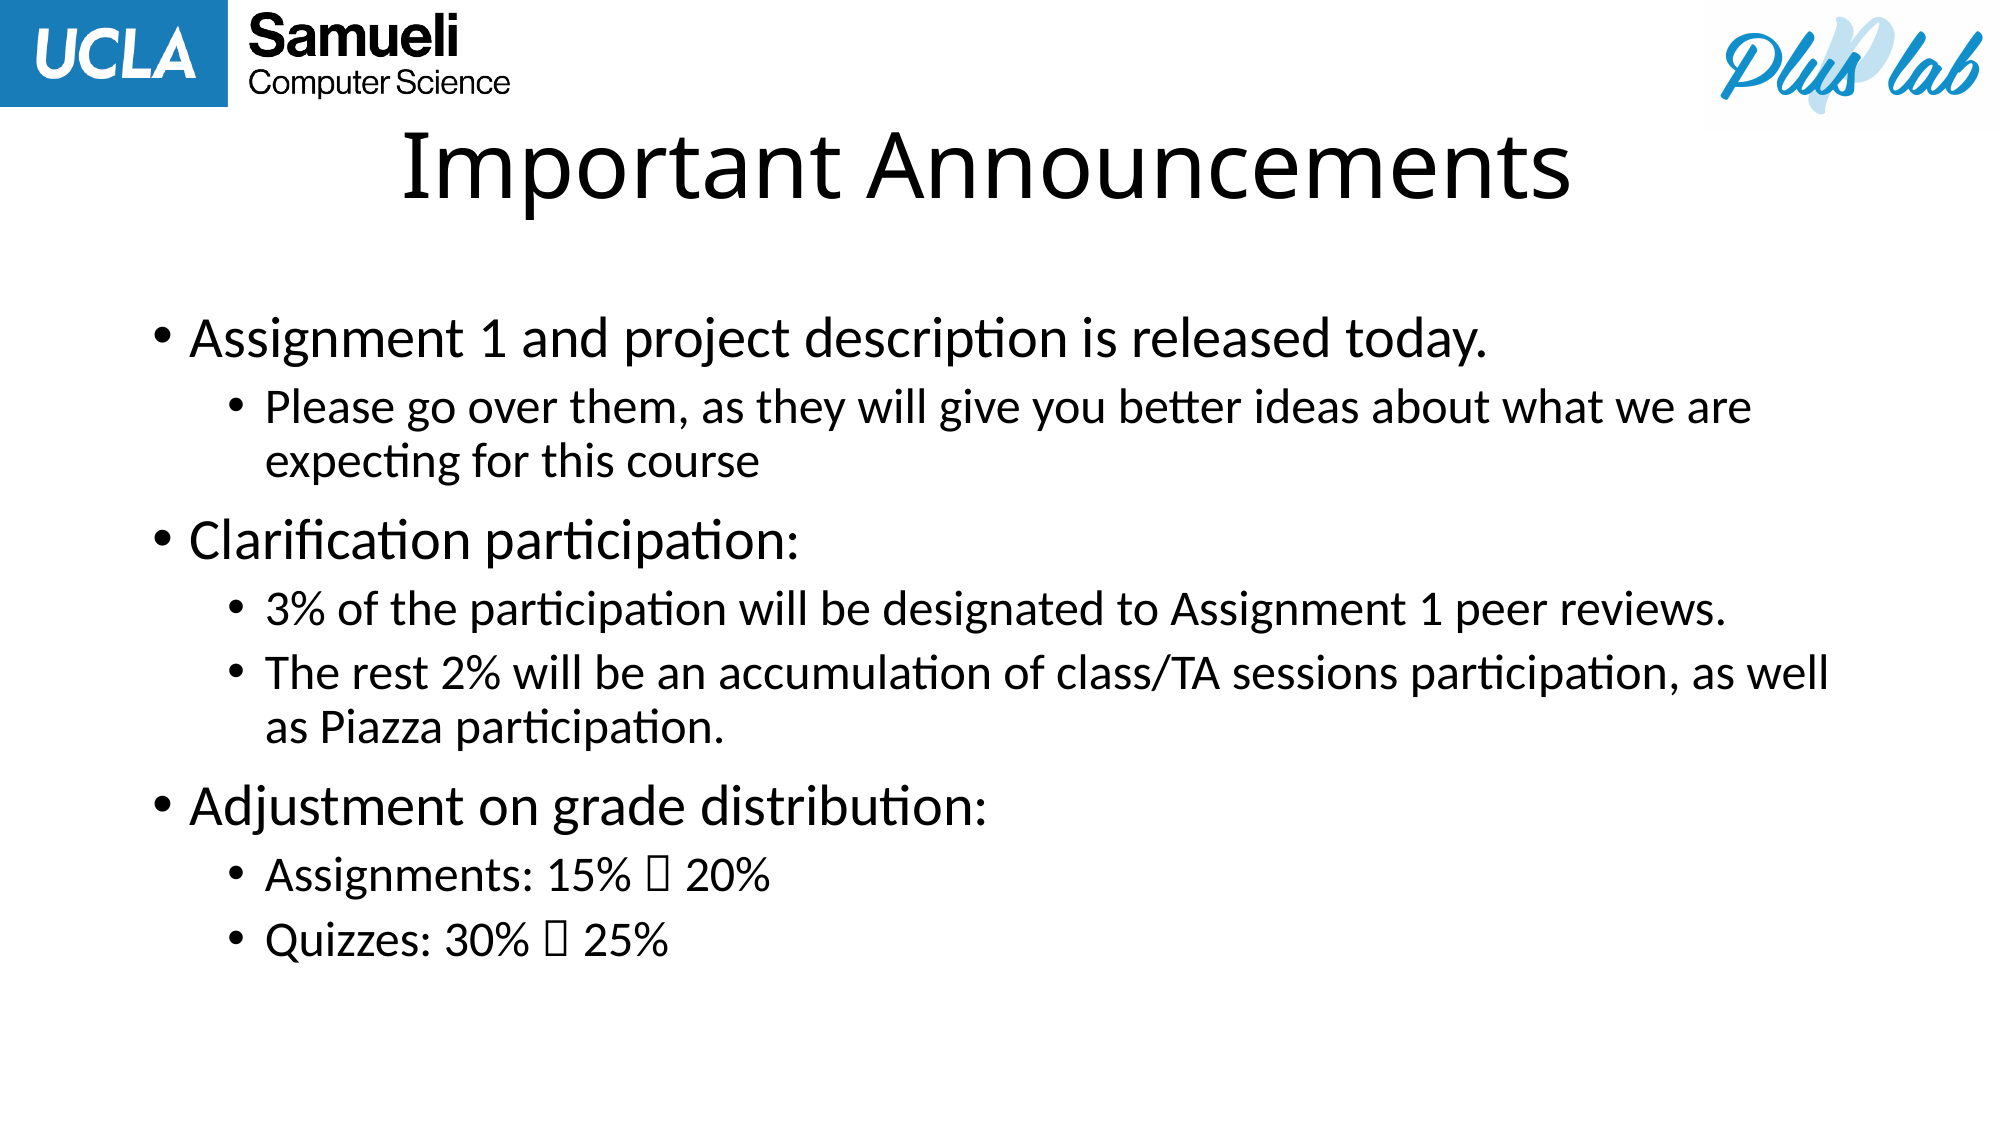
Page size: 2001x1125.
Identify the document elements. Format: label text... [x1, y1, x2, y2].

picture [1703, 0, 2000, 132]
picture [0, 0, 510, 107]
title Important Announcements [137, 59, 1863, 278]
list Assignment 1 and project description is released today. Please go over them, as they will give you better ideas about what we are expecting for this course Clarification participation: 3% of the participation will be designated to Assignment 1 peer reviews. The rest 2% will be an accumulation of class/TA sessions participation, as well as Piazza participation. Adjustment on grade distribution: Assignments: 15%  20% Quizzes: 30%  25% [137, 299, 1863, 1014]
